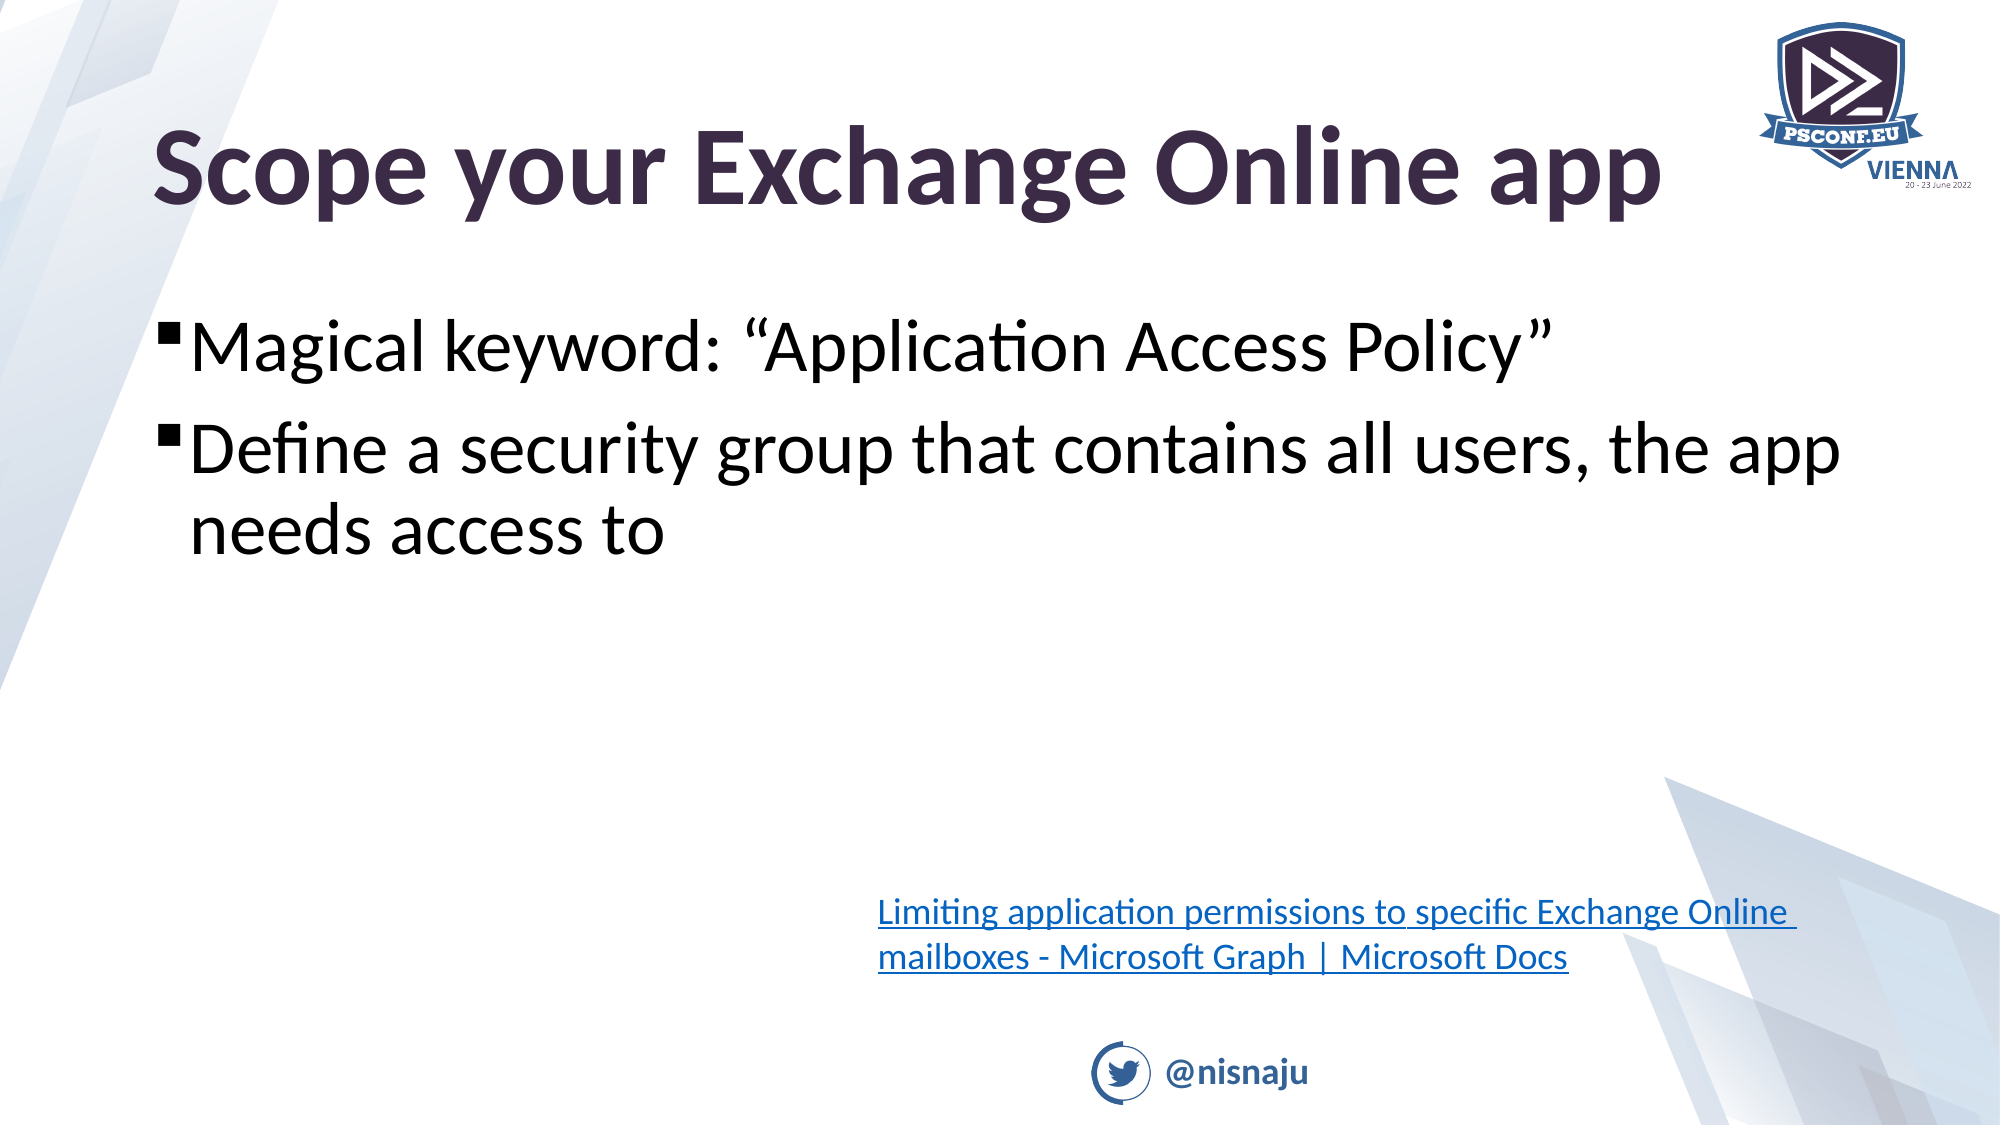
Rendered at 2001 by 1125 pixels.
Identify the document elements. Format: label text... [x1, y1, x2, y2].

title Scope your Exchange Online app [137, 59, 1735, 278]
text_box Limiting application permissions to specific Exchange Online mailboxes - Microsoft Graph | Microsoft Docs [862, 879, 1863, 985]
list Magical keyword: “Application Access Policy” Define a security group that contains all users, the app needs access to [137, 299, 1863, 1014]
picture [0, 0, 2000, 1125]
